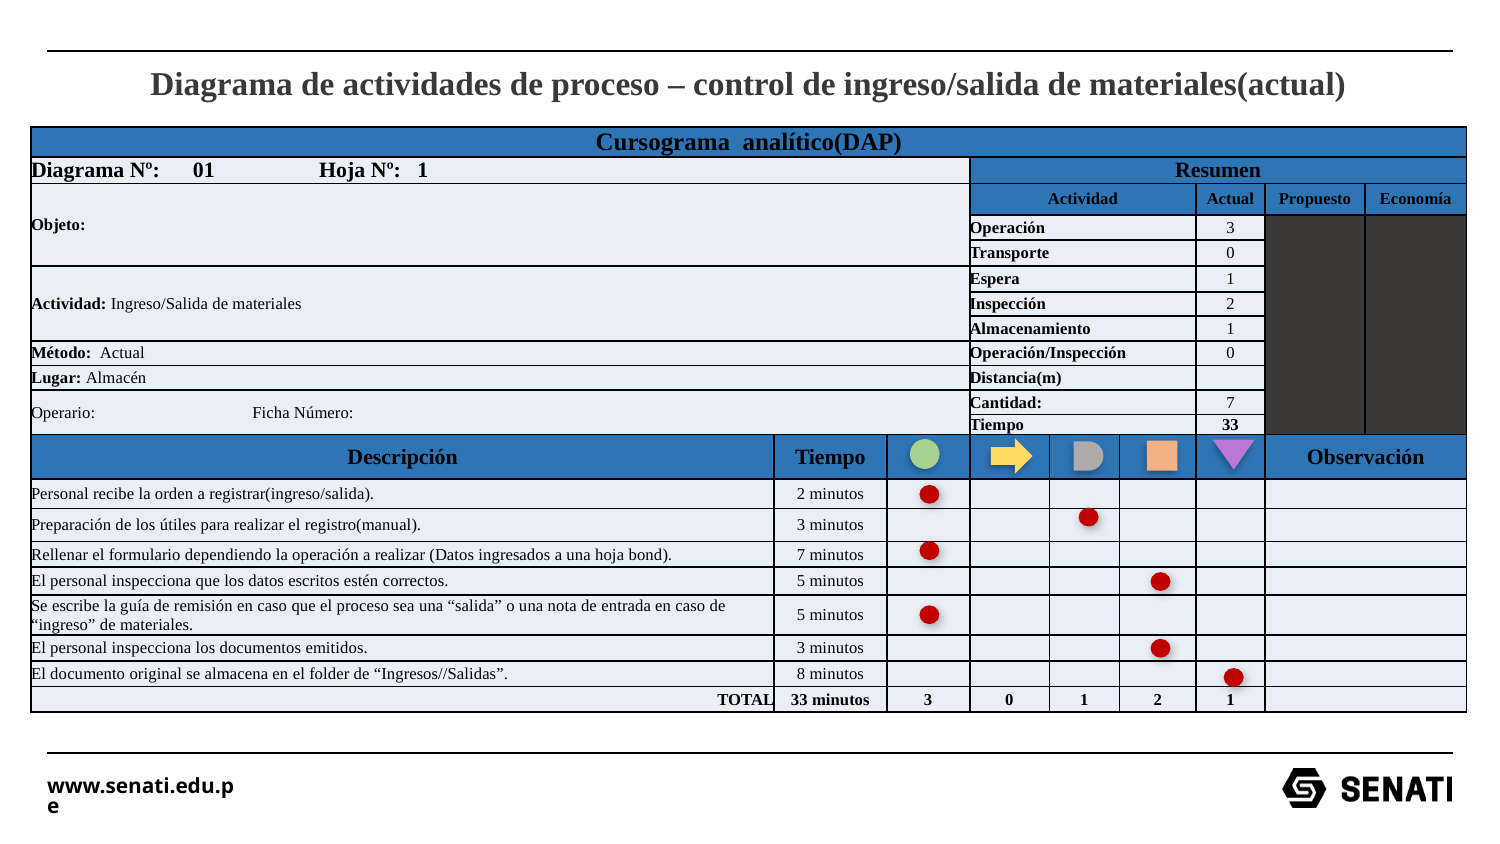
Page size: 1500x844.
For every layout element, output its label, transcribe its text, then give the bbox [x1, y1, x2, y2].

table_cell [888, 542, 922, 566]
table_cell Almacenamiento [971, 317, 1195, 340]
table_cell Economía [1366, 184, 1466, 214]
table_cell Resumen [971, 158, 1466, 183]
table_cell [1266, 596, 1466, 634]
table_cell Propuesto [1266, 184, 1364, 214]
table_cell [888, 636, 969, 660]
table_cell Distancia(m) [971, 366, 1195, 389]
table_cell [971, 509, 1049, 541]
table_cell [1120, 542, 1195, 566]
text_box [989, 435, 1035, 477]
table_cell [888, 509, 969, 541]
text_box [1149, 571, 1172, 592]
text_box Diagrama de actividades de proceso – control de ingreso/salida de materiales(actual) [118, 55, 1379, 110]
table_cell 3 minutos [775, 509, 886, 541]
table_cell [1120, 480, 1195, 508]
table_cell Operación/Inspección [971, 342, 1195, 365]
table_cell [1197, 596, 1264, 634]
table_cell Rellenar el formulario dependiendo la operación a realizar (Datos ingresados a una hoja bond). [32, 542, 773, 566]
table_cell 2 minutos [775, 480, 886, 508]
table_cell [888, 480, 969, 508]
table_cell Actual [1197, 184, 1264, 214]
table_cell 1 [1050, 687, 1119, 711]
table_cell Inspección [971, 293, 1195, 315]
table_cell 3 [888, 687, 969, 711]
table_cell 5 minutos [775, 568, 886, 594]
table_cell Actividad: Ingreso/Salida de materiales [32, 267, 969, 340]
table_cell 33 [1197, 415, 1264, 434]
table_cell [1197, 435, 1264, 478]
table_cell 2 [1197, 293, 1264, 315]
table_cell 1 [1197, 317, 1264, 340]
table_cell 5 minutos [775, 596, 886, 634]
table_cell [1266, 480, 1466, 508]
table_cell 0 [971, 687, 1049, 711]
table_cell [1197, 480, 1264, 508]
table_cell [1050, 480, 1119, 508]
table_cell Tiempo [971, 415, 1195, 434]
table_cell Objeto: [32, 184, 969, 265]
table_cell Observación [1266, 435, 1466, 478]
table_cell [1120, 435, 1195, 478]
table_cell 2 [1120, 687, 1195, 711]
table_cell [1197, 662, 1264, 686]
table_cell 8 minutos [775, 662, 886, 686]
table_cell Preparación de los útiles para realizar el registro(manual). [32, 509, 773, 541]
table_cell Operación [971, 216, 1195, 239]
table_cell [1266, 509, 1466, 541]
table_cell Espera [971, 267, 1195, 291]
table_cell [944, 542, 969, 566]
table_cell [971, 568, 1049, 594]
table_cell [1266, 687, 1466, 711]
table_cell [1266, 542, 1466, 566]
table_cell 1 [1197, 687, 1264, 711]
table_cell Tiempo [775, 435, 886, 478]
table_cell [971, 636, 1049, 660]
table_cell [1050, 596, 1119, 634]
table_cell [1266, 636, 1466, 660]
table_cell [1050, 636, 1119, 660]
text_box [918, 483, 941, 505]
table_cell Operario: Ficha Número: [32, 391, 969, 434]
table_cell [1197, 366, 1264, 389]
table_cell [1120, 509, 1195, 541]
table_cell 7 minutos [775, 542, 886, 566]
text_box [908, 438, 941, 470]
table_cell 3 [1197, 216, 1264, 239]
table_cell Actividad [971, 184, 1195, 214]
table_cell [1015, 435, 1049, 478]
table_cell El personal inspecciona que los datos escritos estén correctos. [32, 568, 773, 594]
text_box [1149, 637, 1172, 659]
table_cell [971, 662, 1049, 686]
table_cell [1266, 662, 1466, 686]
table_cell [1050, 542, 1119, 566]
table_cell 0 [1197, 342, 1264, 365]
table_cell [1120, 568, 1195, 594]
table_cell [971, 542, 1049, 566]
table_cell 33 minutos [775, 687, 886, 711]
table_cell [1050, 568, 1119, 594]
table_cell [888, 435, 969, 478]
table_cell [1050, 662, 1119, 686]
table_cell [1050, 509, 1119, 541]
table_cell [971, 435, 1013, 478]
table_cell Diagrama Nº: 01 Hoja Nº: 1 [32, 158, 969, 183]
table_cell El documento original se almacena en el folder de “Ingresos//Salidas”. [32, 662, 773, 686]
table_header Cursograma analítico(DAP) [32, 128, 1466, 156]
table_cell [888, 568, 969, 594]
text_box [1077, 506, 1100, 528]
text_box [1210, 438, 1257, 472]
table_cell [888, 662, 969, 686]
table_cell [1166, 636, 1195, 660]
table_cell [1266, 568, 1466, 594]
table_cell [1266, 216, 1364, 434]
table_cell TOTAL [32, 687, 773, 711]
table_cell [1120, 596, 1195, 634]
table_cell Personal recibe la orden a registrar(ingreso/salida). [32, 480, 773, 508]
text_box [1222, 666, 1245, 688]
text_box [1146, 440, 1178, 472]
table_cell [971, 596, 1049, 634]
table_cell Lugar: Almacén [32, 366, 969, 389]
table_cell [1366, 216, 1466, 434]
table_cell [1120, 662, 1195, 686]
table_cell Se escribe la guía de remisión en caso que el proceso sea una “salida” o una nota de entrada en caso de “ingreso” de materiales. [32, 596, 773, 634]
table_cell [1050, 435, 1119, 478]
text_box [1072, 440, 1105, 472]
text_box [918, 540, 941, 562]
table_cell [1197, 542, 1264, 566]
table_cell 7 [1197, 391, 1264, 414]
table_cell Descripción [32, 435, 773, 478]
table_cell [971, 480, 1049, 508]
table_cell [1197, 568, 1264, 594]
table_cell [888, 596, 969, 634]
table_cell 1 [1197, 267, 1264, 291]
table_cell [1197, 636, 1264, 660]
table_cell 0 [1197, 241, 1264, 265]
table_cell 3 minutos [775, 636, 886, 660]
table_cell Transporte [971, 241, 1195, 265]
table_cell El personal inspecciona los documentos emitidos. [32, 636, 773, 660]
table_cell [1120, 636, 1162, 660]
text_box [918, 604, 941, 626]
table_cell Cantidad: [971, 391, 1195, 414]
table_cell [1197, 509, 1264, 541]
table_cell Método: Actual [32, 342, 969, 365]
